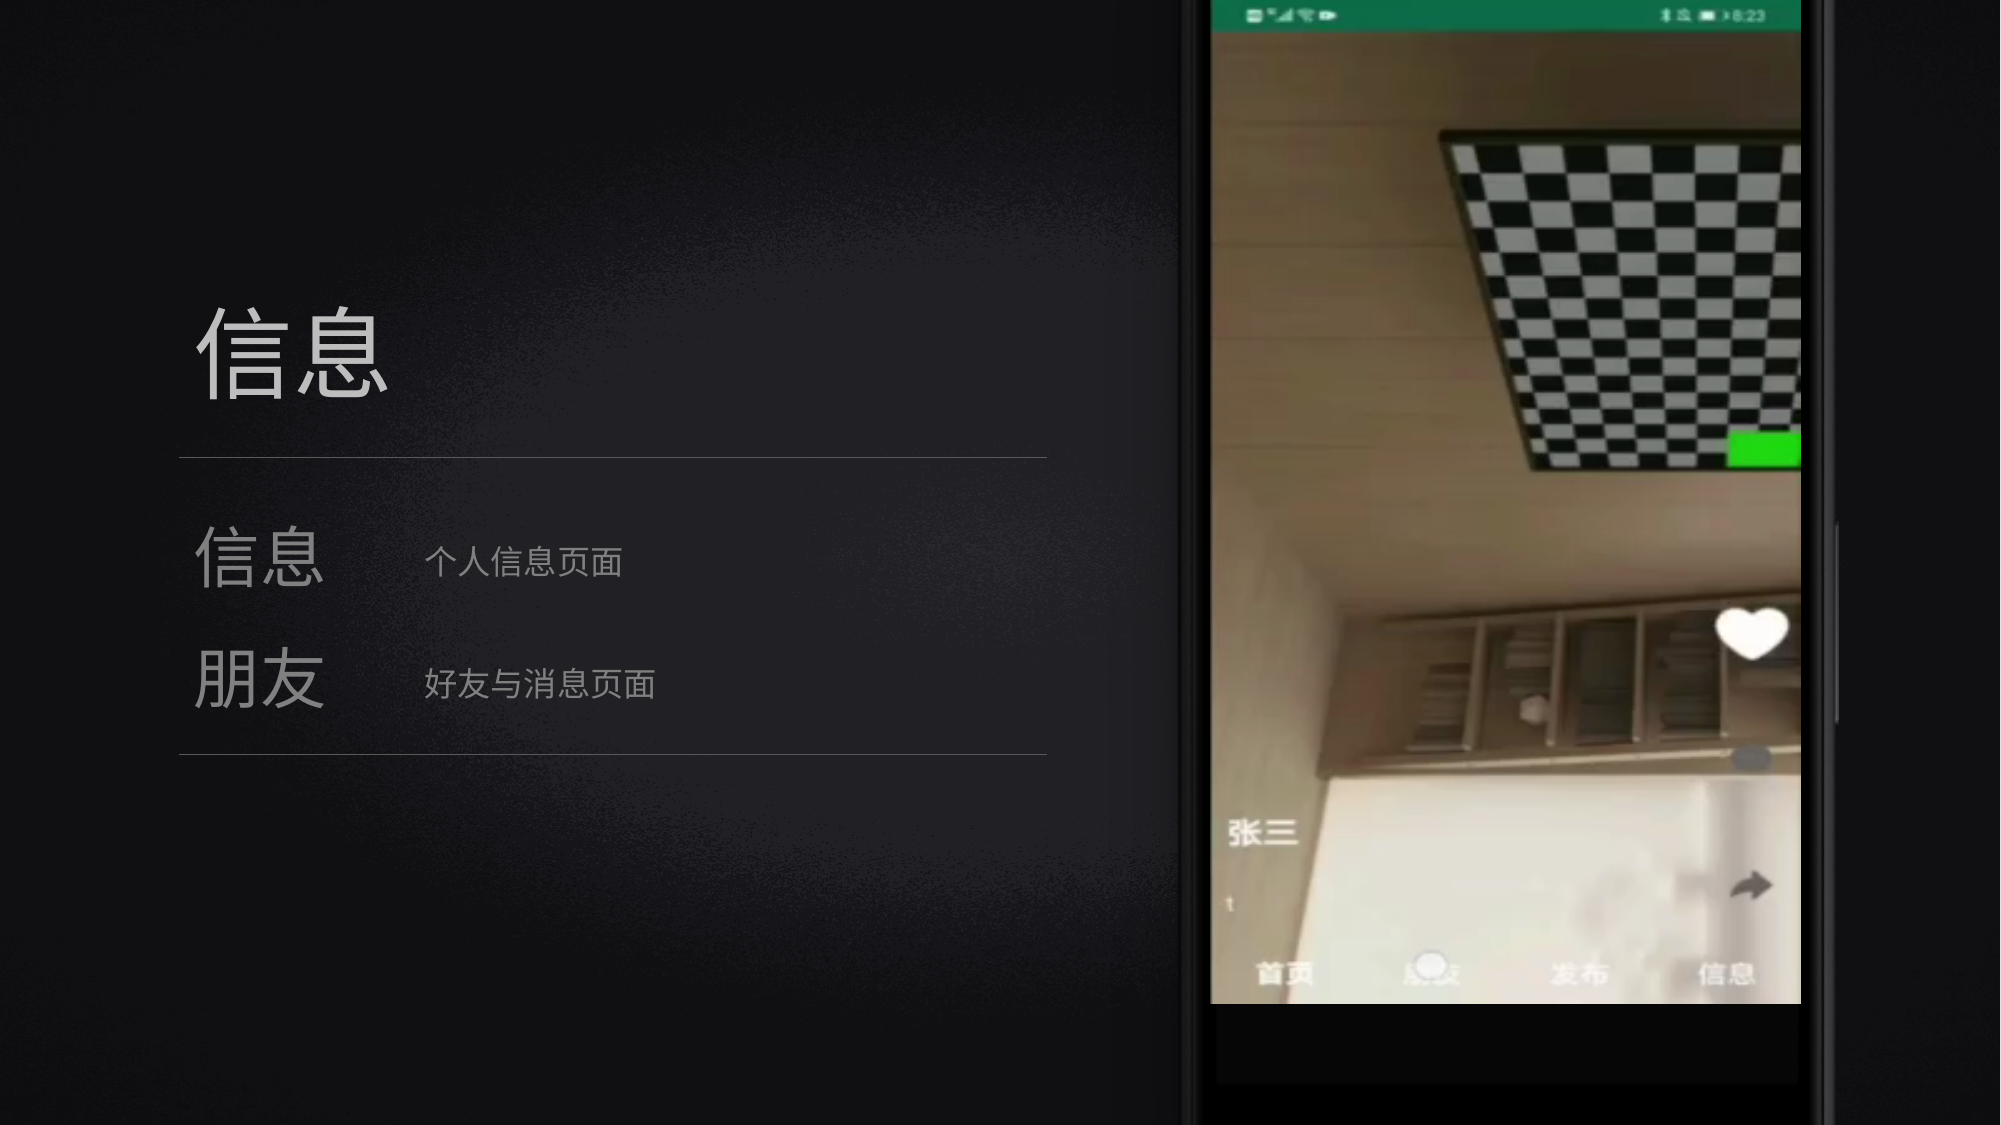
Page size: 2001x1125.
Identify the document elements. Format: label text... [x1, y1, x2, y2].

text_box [1209, 0, 1802, 1005]
picture [0, 0, 2001, 1125]
text_box 信息 [179, 284, 409, 420]
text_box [179, 457, 779, 755]
